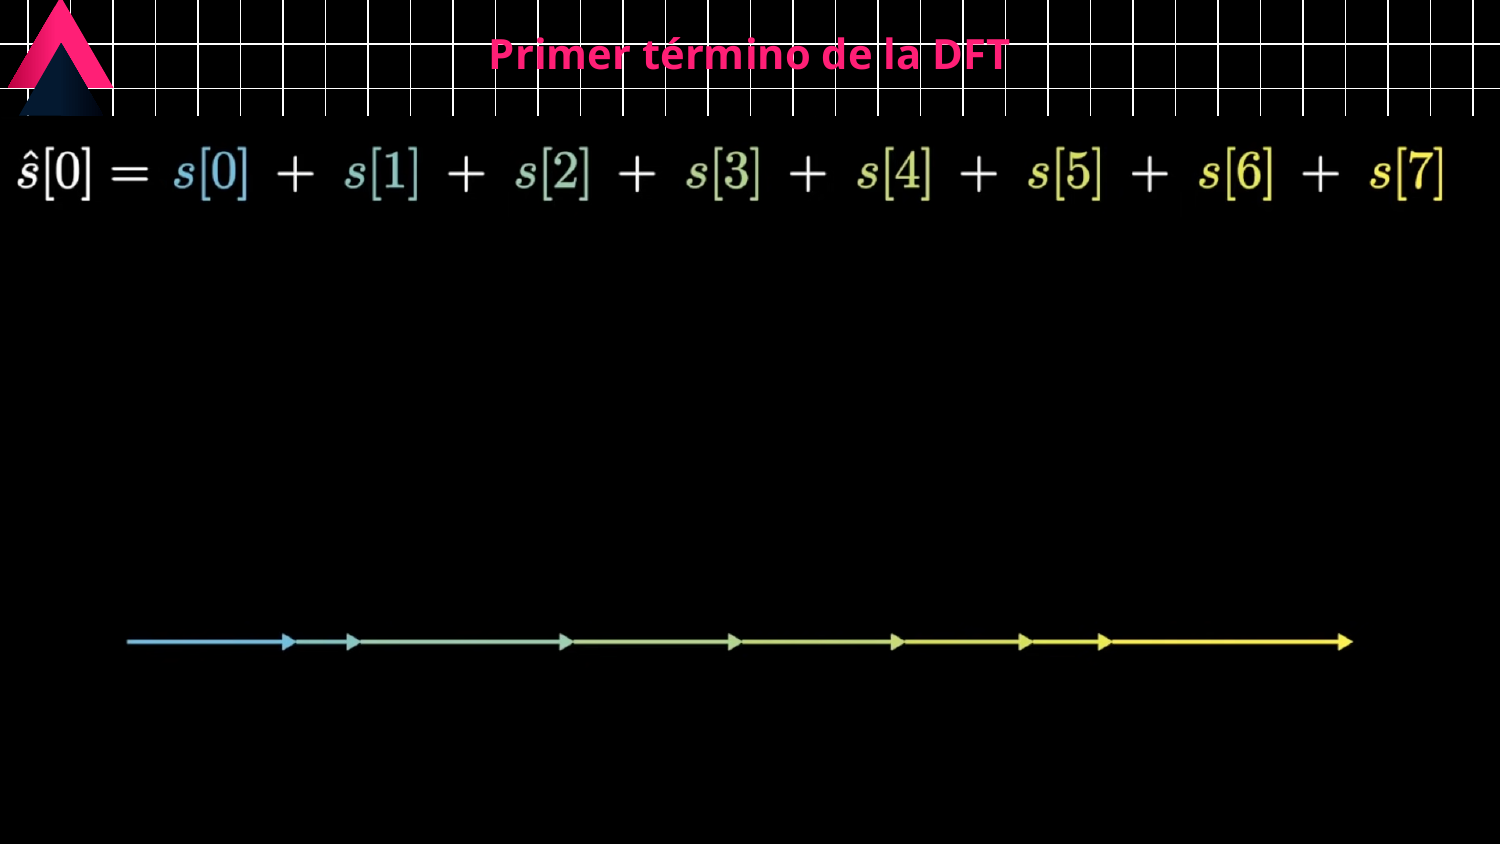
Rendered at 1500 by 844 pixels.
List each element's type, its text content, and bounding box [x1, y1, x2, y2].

text_box Primer término de la DFT [322, 0, 1178, 93]
picture [0, 116, 1500, 844]
